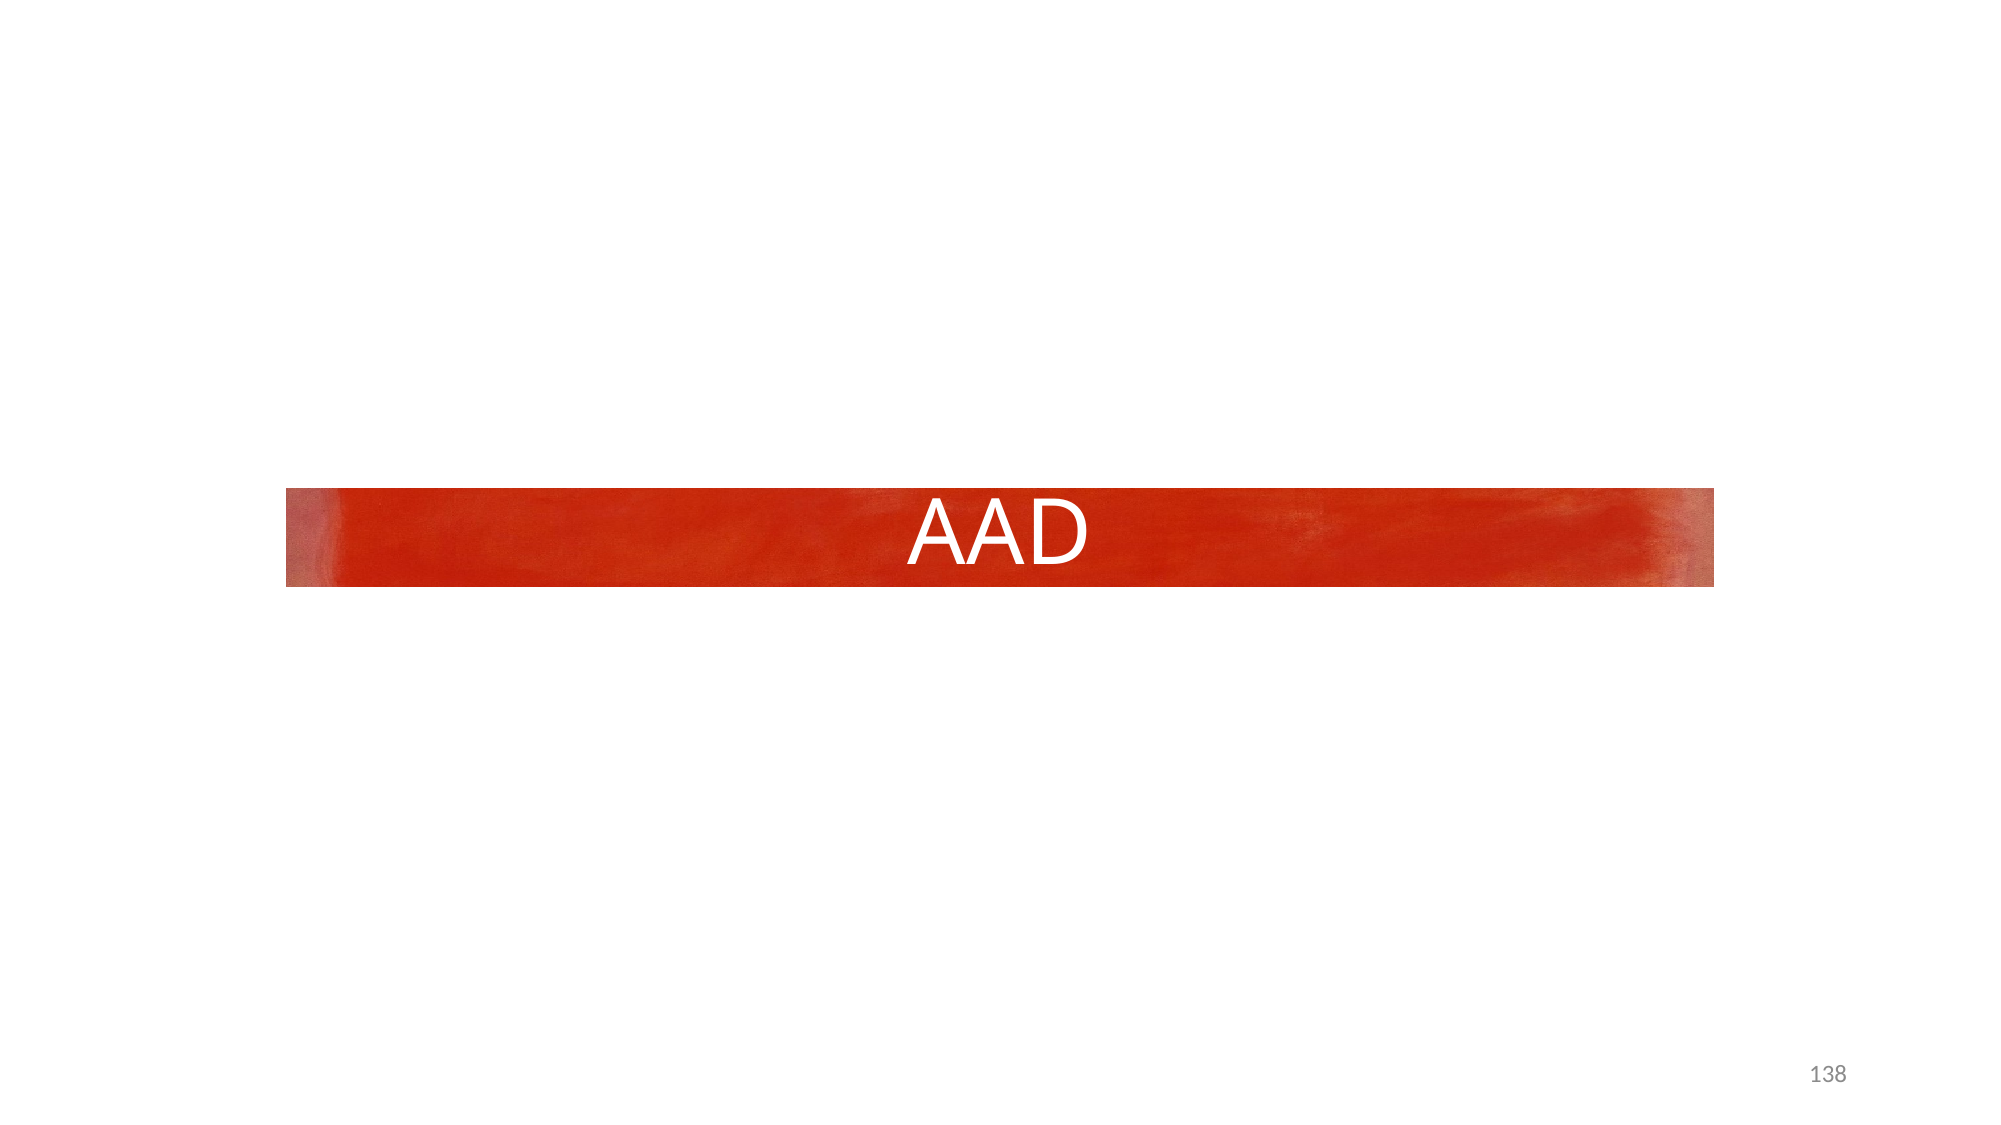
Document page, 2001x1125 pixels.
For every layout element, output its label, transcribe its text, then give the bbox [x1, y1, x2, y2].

slide_number 138 [1412, 1042, 1863, 1103]
picture [286, 488, 1714, 587]
title AAD [137, 426, 1863, 644]
